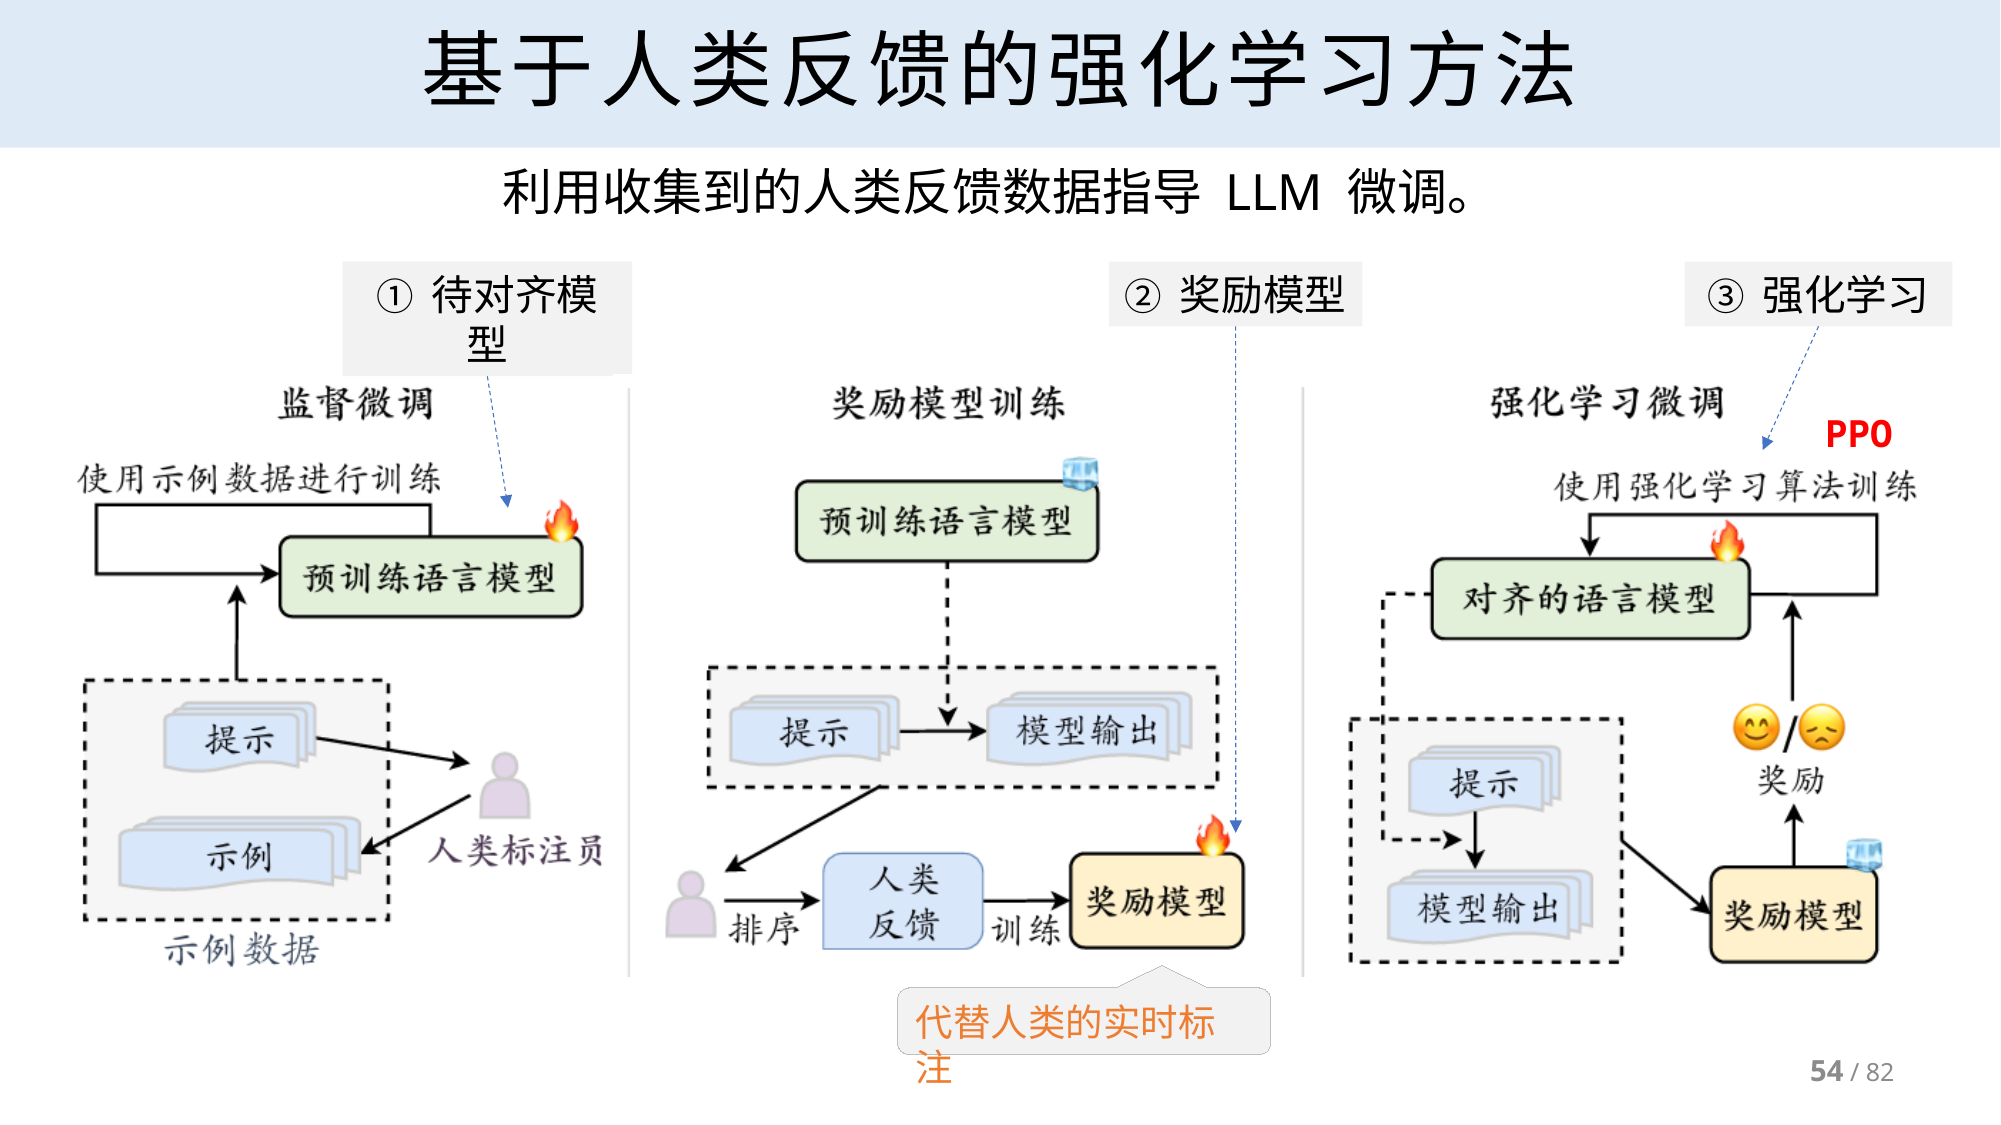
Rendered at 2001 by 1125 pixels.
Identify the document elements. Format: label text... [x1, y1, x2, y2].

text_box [69, 261, 613, 977]
title 基于人类反馈的强化学习方法 [0, 0, 2000, 148]
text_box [613, 261, 1363, 1055]
text_box 利用收集到的人类反馈数据指导 LLM 微调。 [0, 153, 2000, 228]
slide_number 54 / 82 [1726, 1042, 1910, 1103]
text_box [1363, 261, 1953, 977]
